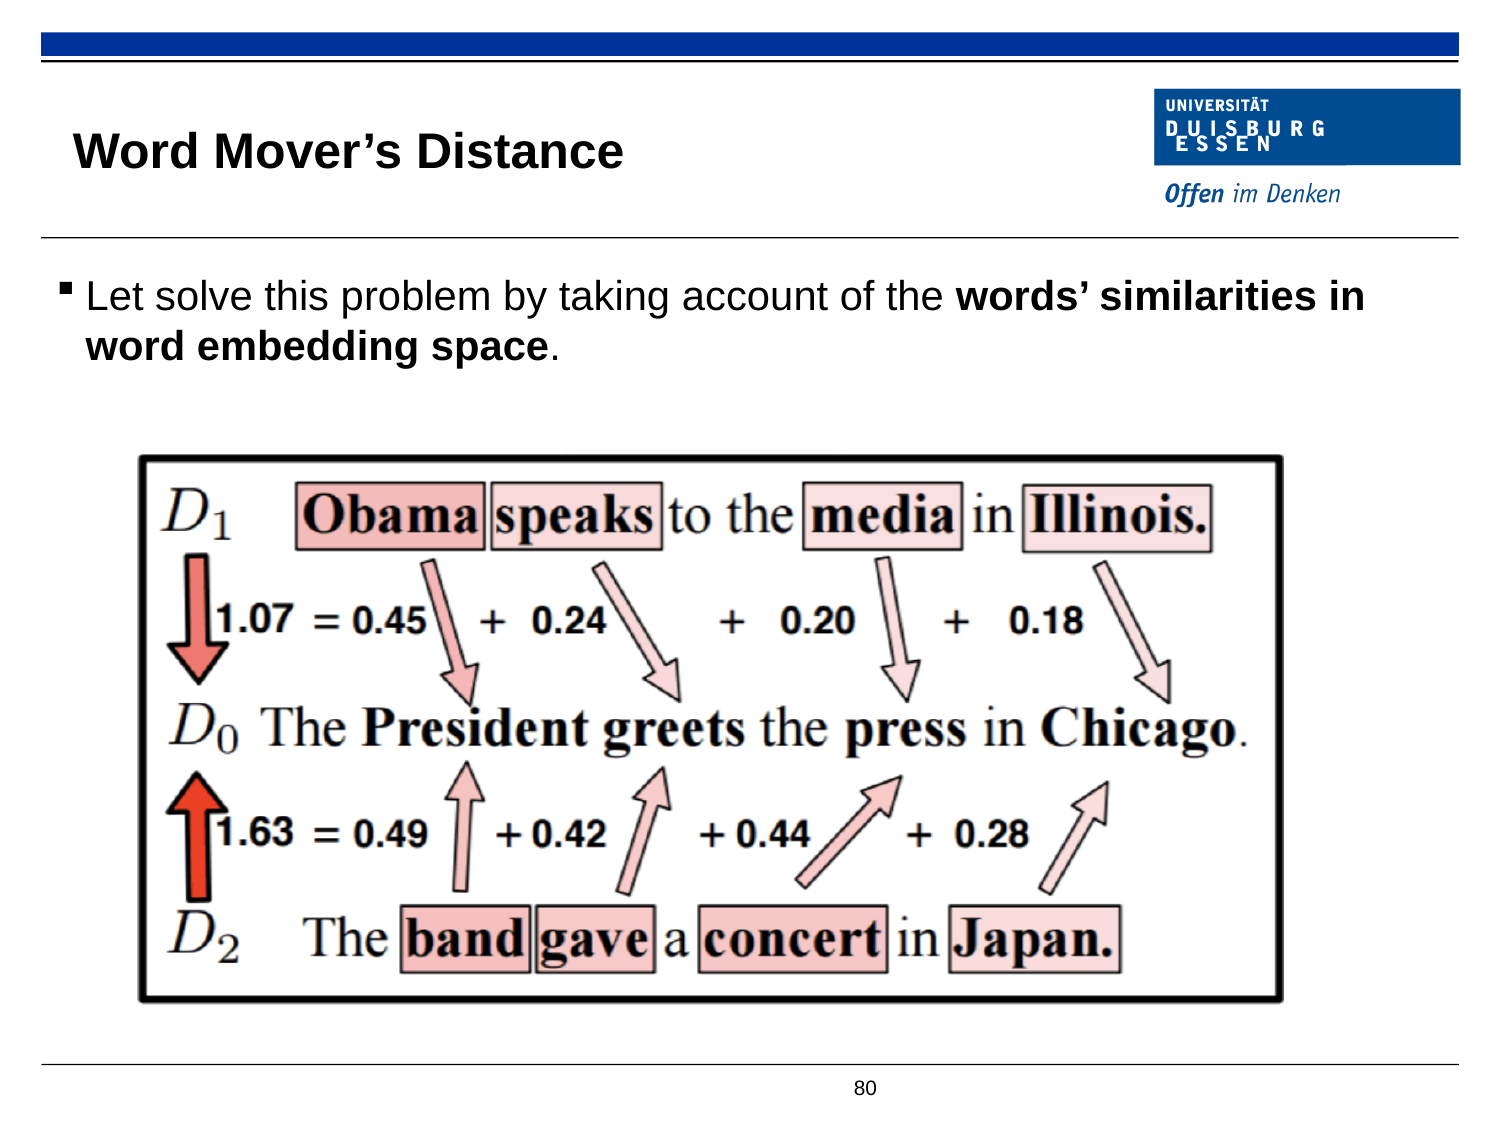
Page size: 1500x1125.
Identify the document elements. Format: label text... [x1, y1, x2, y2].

title Word Mover’s Distance [58, 79, 1126, 218]
picture [1154, 80, 1461, 213]
picture [137, 449, 1285, 1006]
list Let solve this problem by taking account of the words’ similarities in word embedding space. [40, 260, 1459, 1048]
